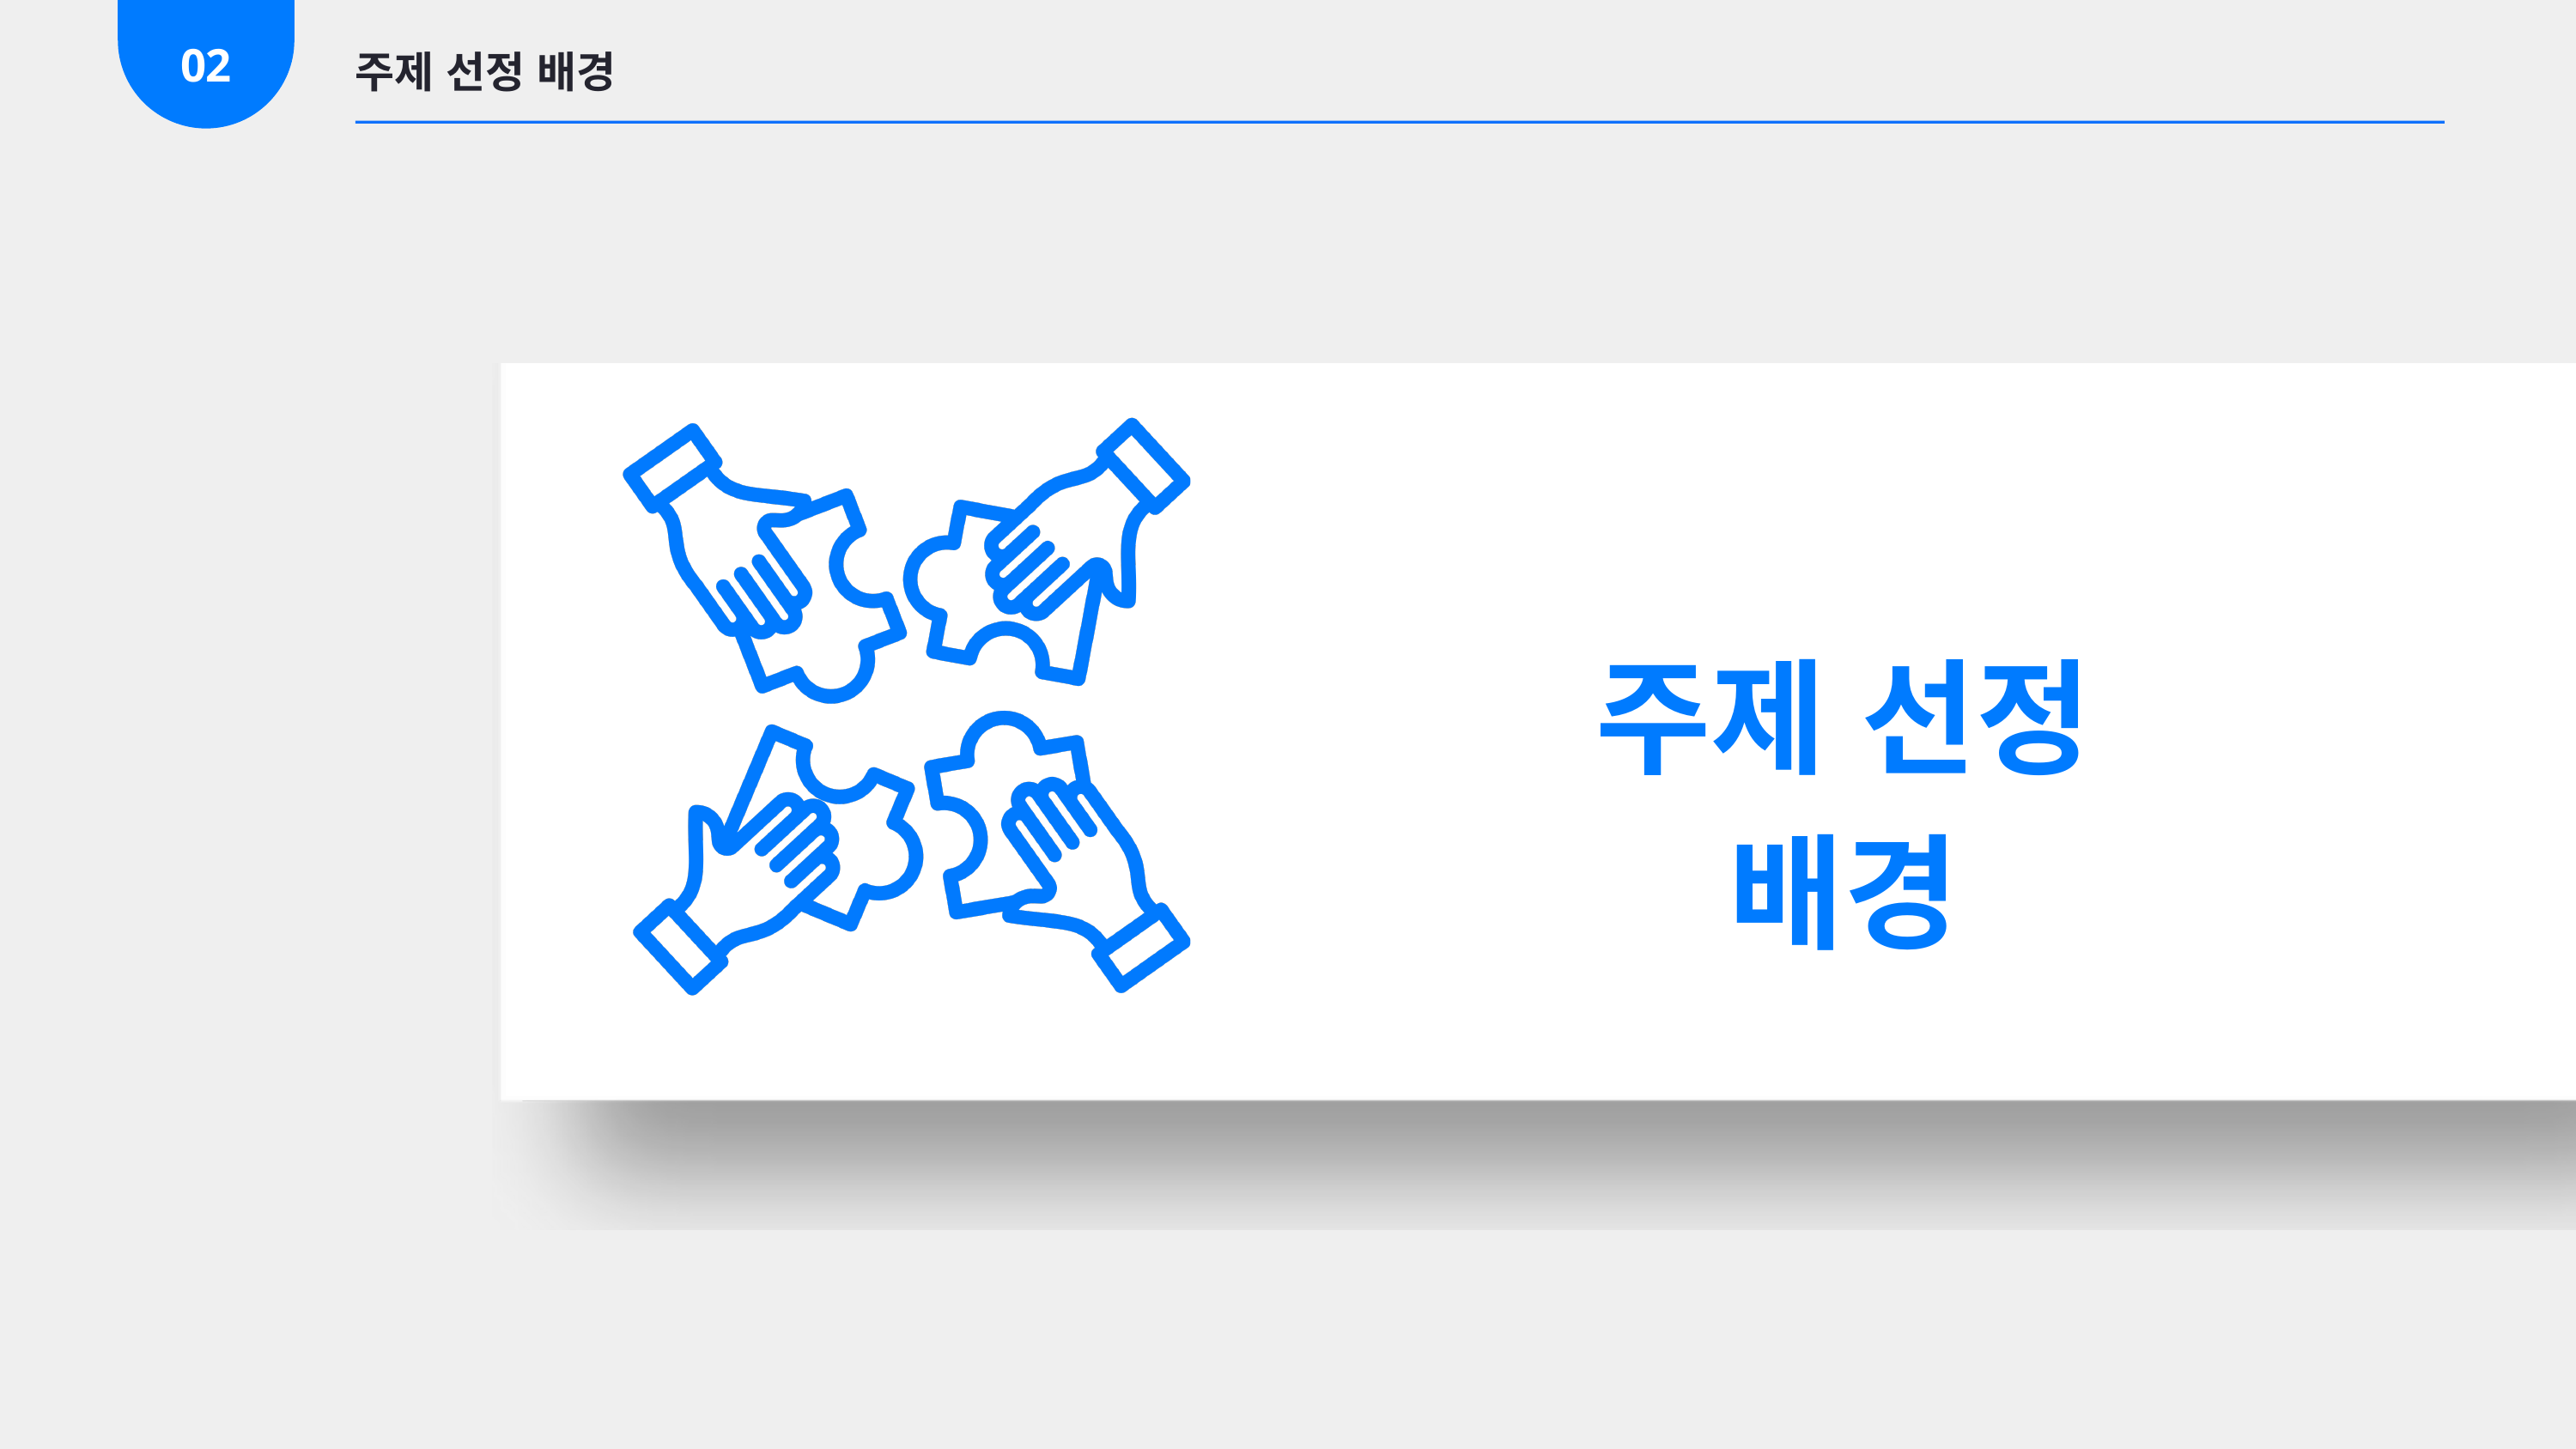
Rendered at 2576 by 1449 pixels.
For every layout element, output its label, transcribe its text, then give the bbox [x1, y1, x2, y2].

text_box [117, 0, 295, 129]
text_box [492, 362, 2576, 1231]
text_box 주제 선정 배경 [355, 36, 987, 97]
